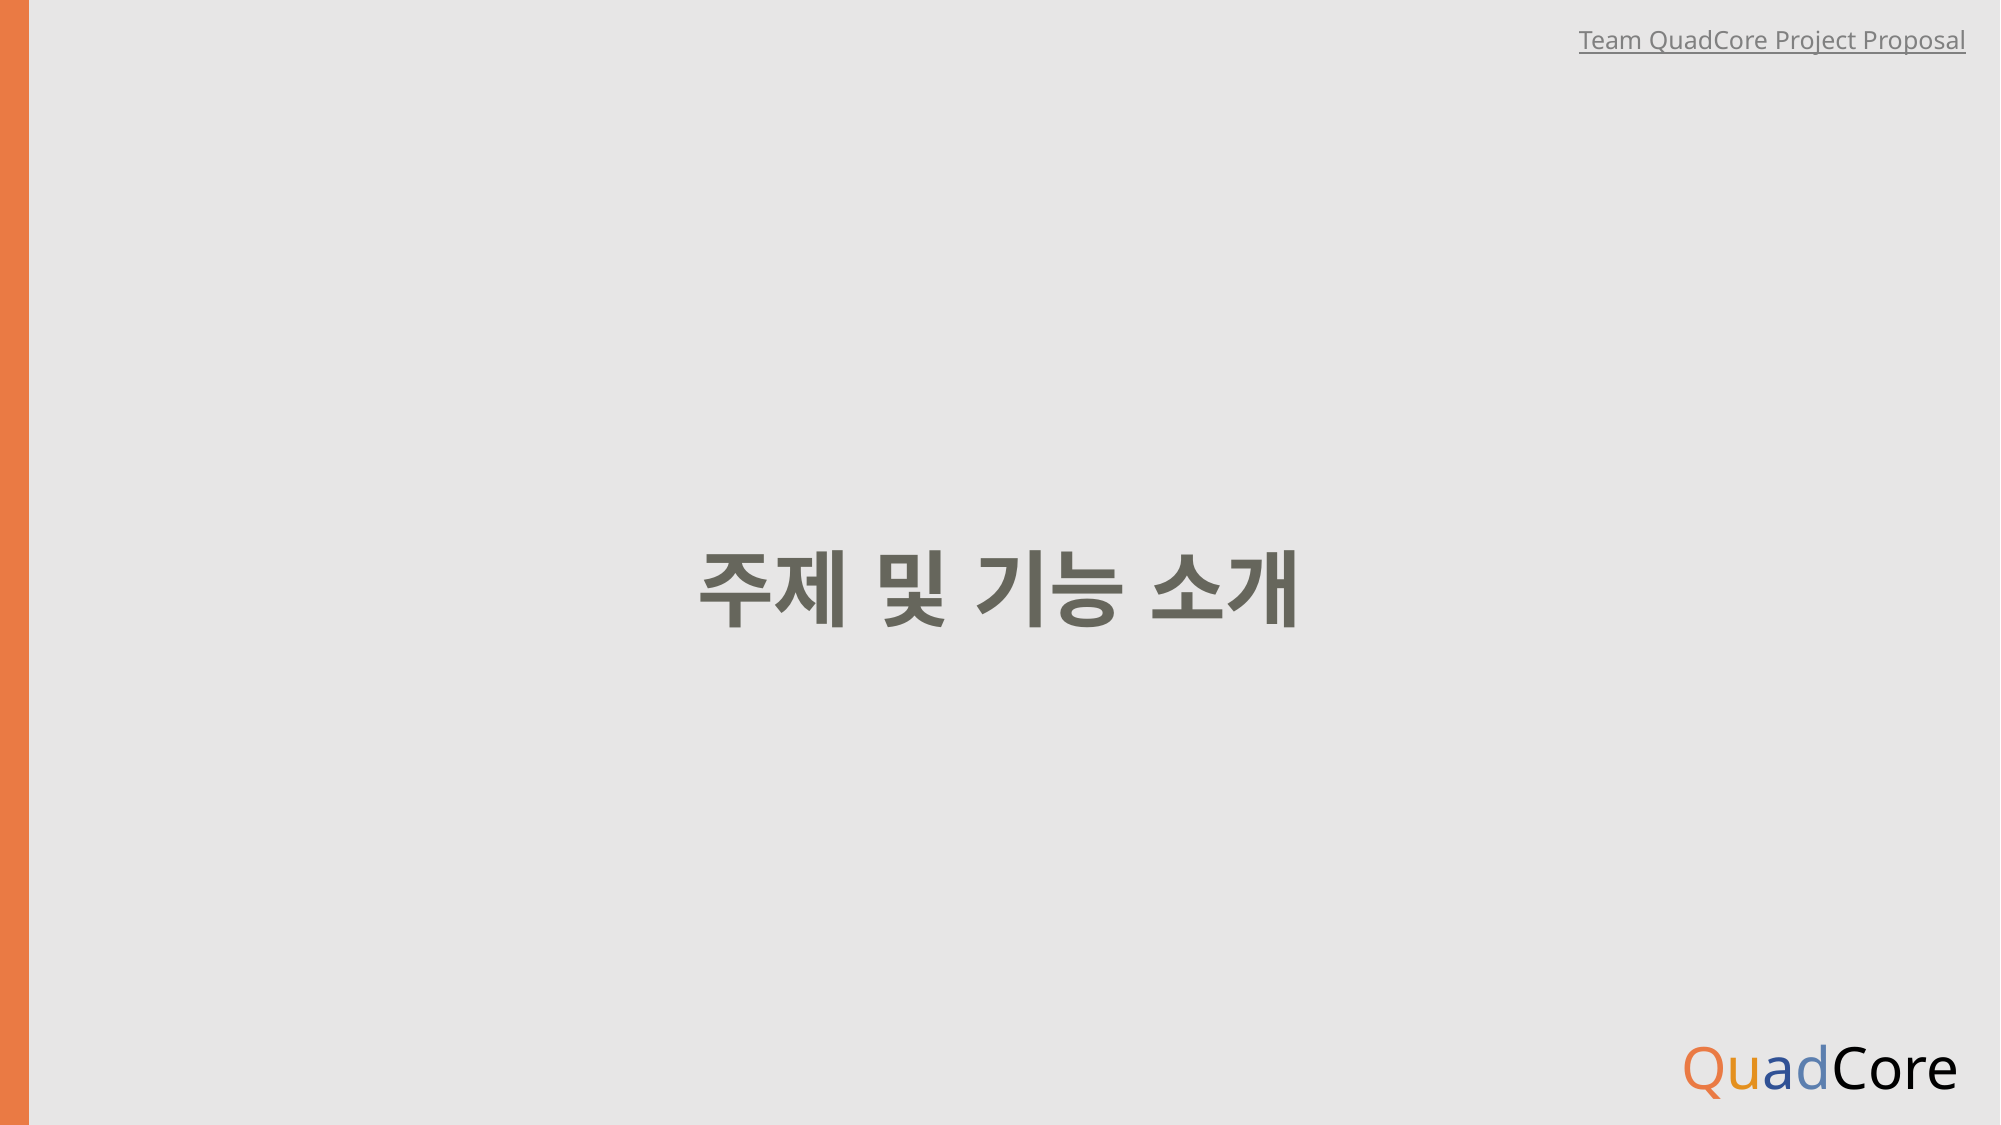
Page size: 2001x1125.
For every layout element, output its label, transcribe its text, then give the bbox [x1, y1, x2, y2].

text_box QuadCore [1605, 1023, 1974, 1109]
title 주제 및 기능 소개 [613, 433, 1387, 692]
